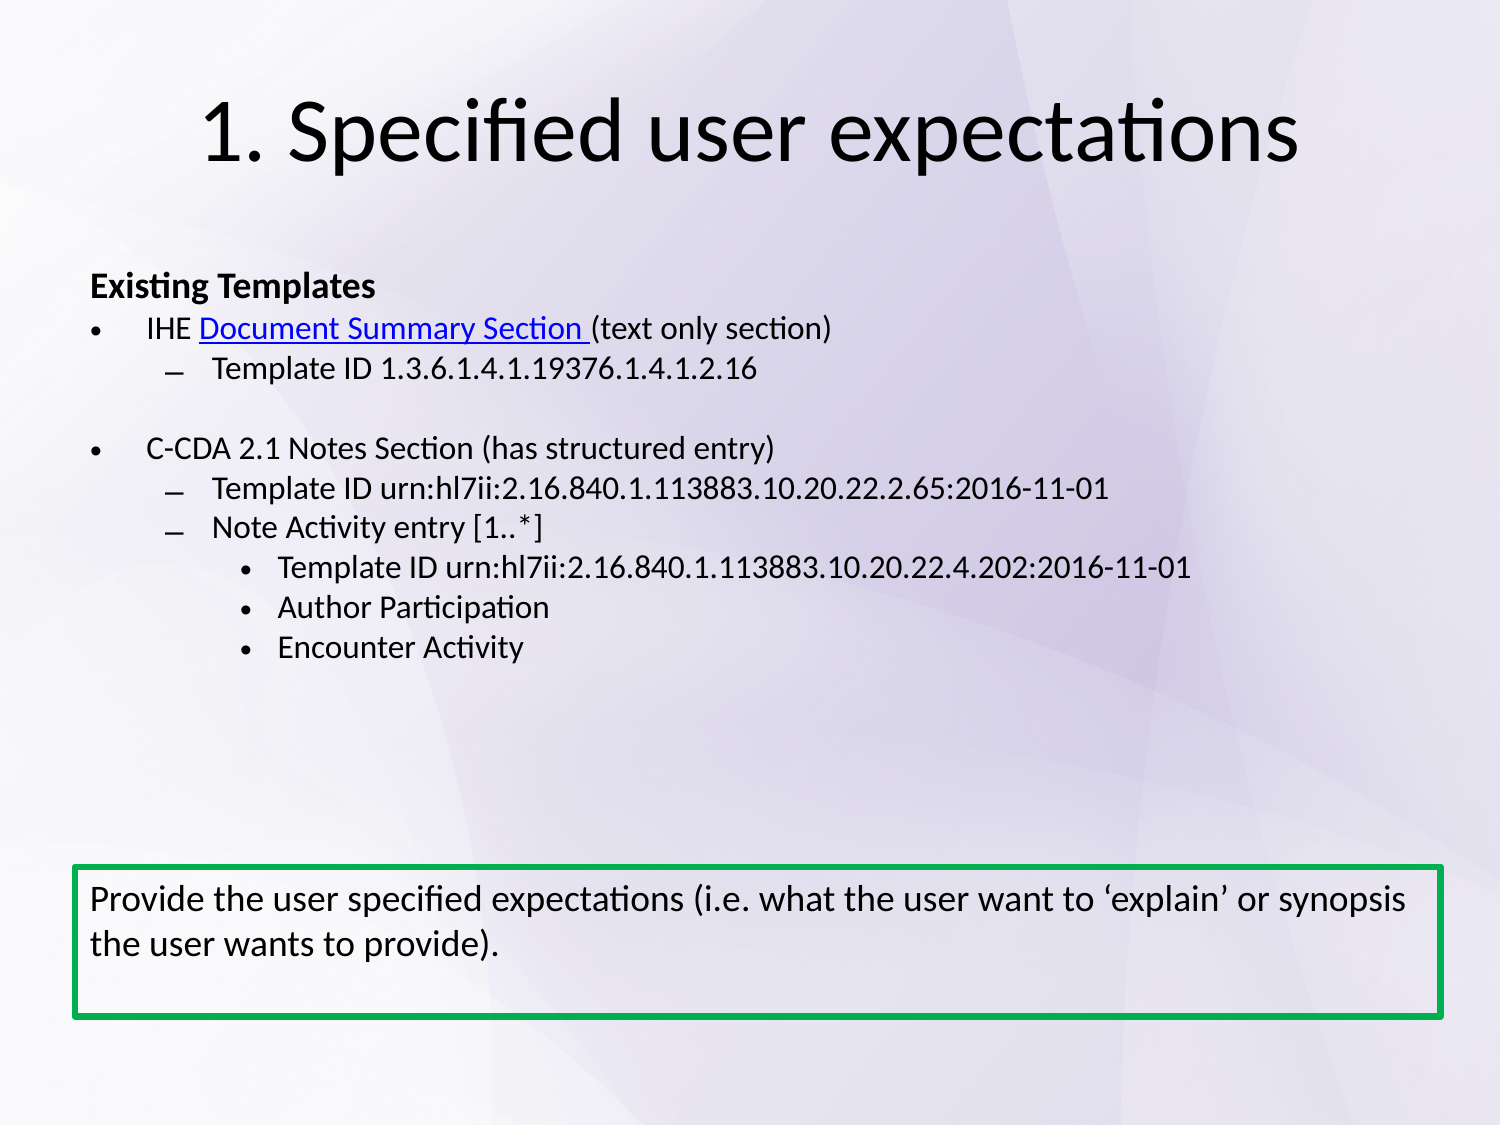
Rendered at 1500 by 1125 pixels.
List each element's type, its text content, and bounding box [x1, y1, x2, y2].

title 1. Specified user expectations [75, 45, 1425, 233]
list Existing Templates IHE Document Summary Section (text only section) Template ID 1.3.6.1.4.1.19376.1.4.1.2.16 C-CDA 2.1 Notes Section (has structured entry) Template ID urn:hl7ii:2.16.840.1.113883.10.20.22.2.65:2016-11-01 Note Activity entry [1..*] Template ID urn:hl7ii:2.16.840.1.113883.10.20.22.4.202:2016-11-01 Author Participation Encounter Activity [75, 262, 1425, 836]
text_box Provide the user specified expectations (i.e. what the user want to ‘explain’ or synopsis the user wants to provide). [74, 866, 1441, 1017]
